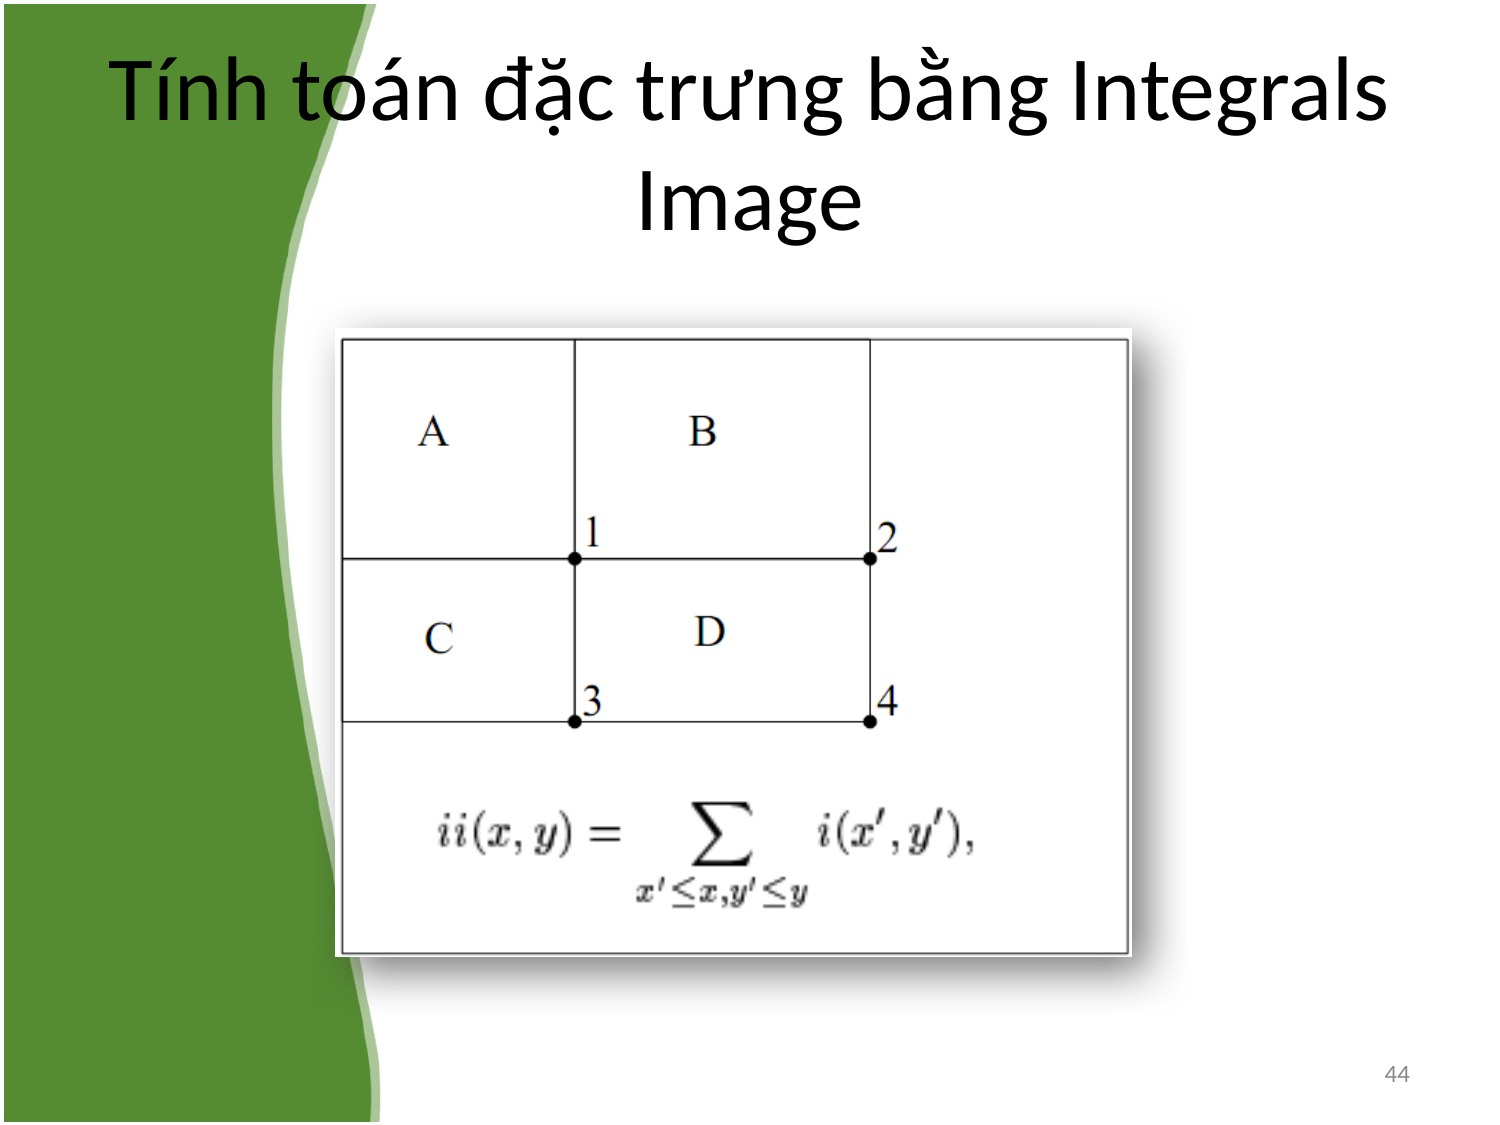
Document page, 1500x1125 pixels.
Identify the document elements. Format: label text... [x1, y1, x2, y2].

slide_number 44 [1074, 1042, 1425, 1103]
picture [0, 0, 1500, 1125]
title Tính toán đặc trưng bằng Integrals Image [74, 44, 1426, 233]
